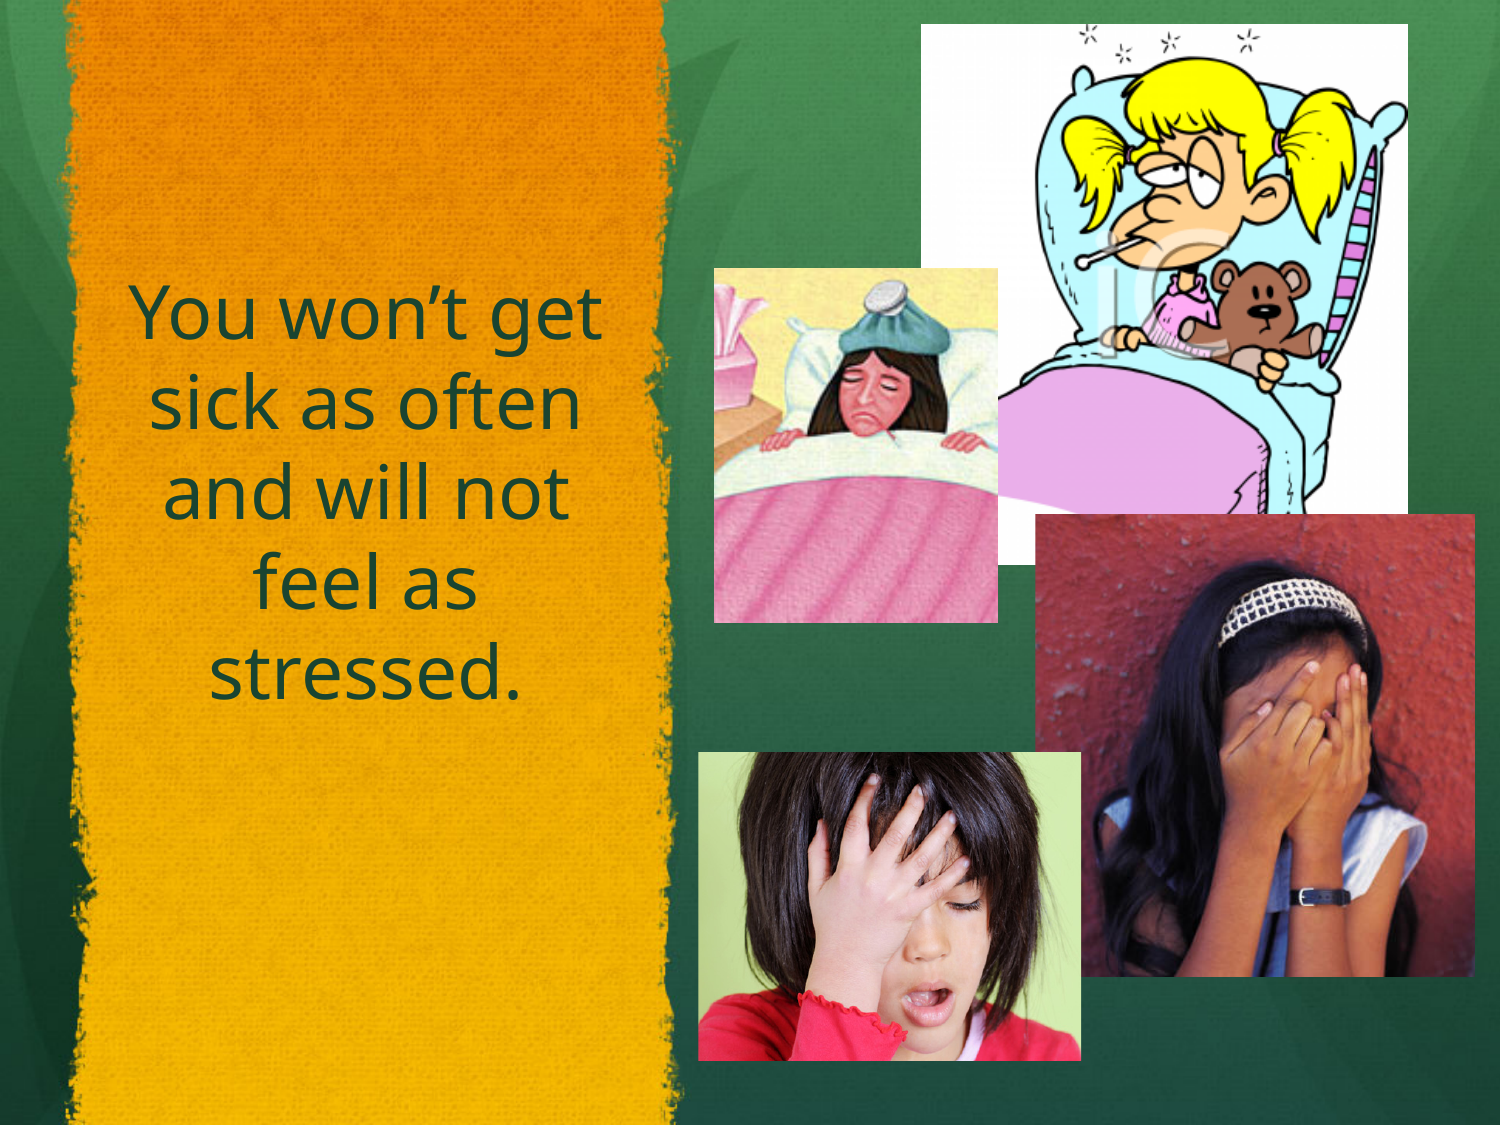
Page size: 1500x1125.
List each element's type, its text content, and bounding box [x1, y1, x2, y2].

title You won’t get sick as often and will not feel as stressed. [99, 62, 634, 723]
picture [0, 0, 1500, 1125]
